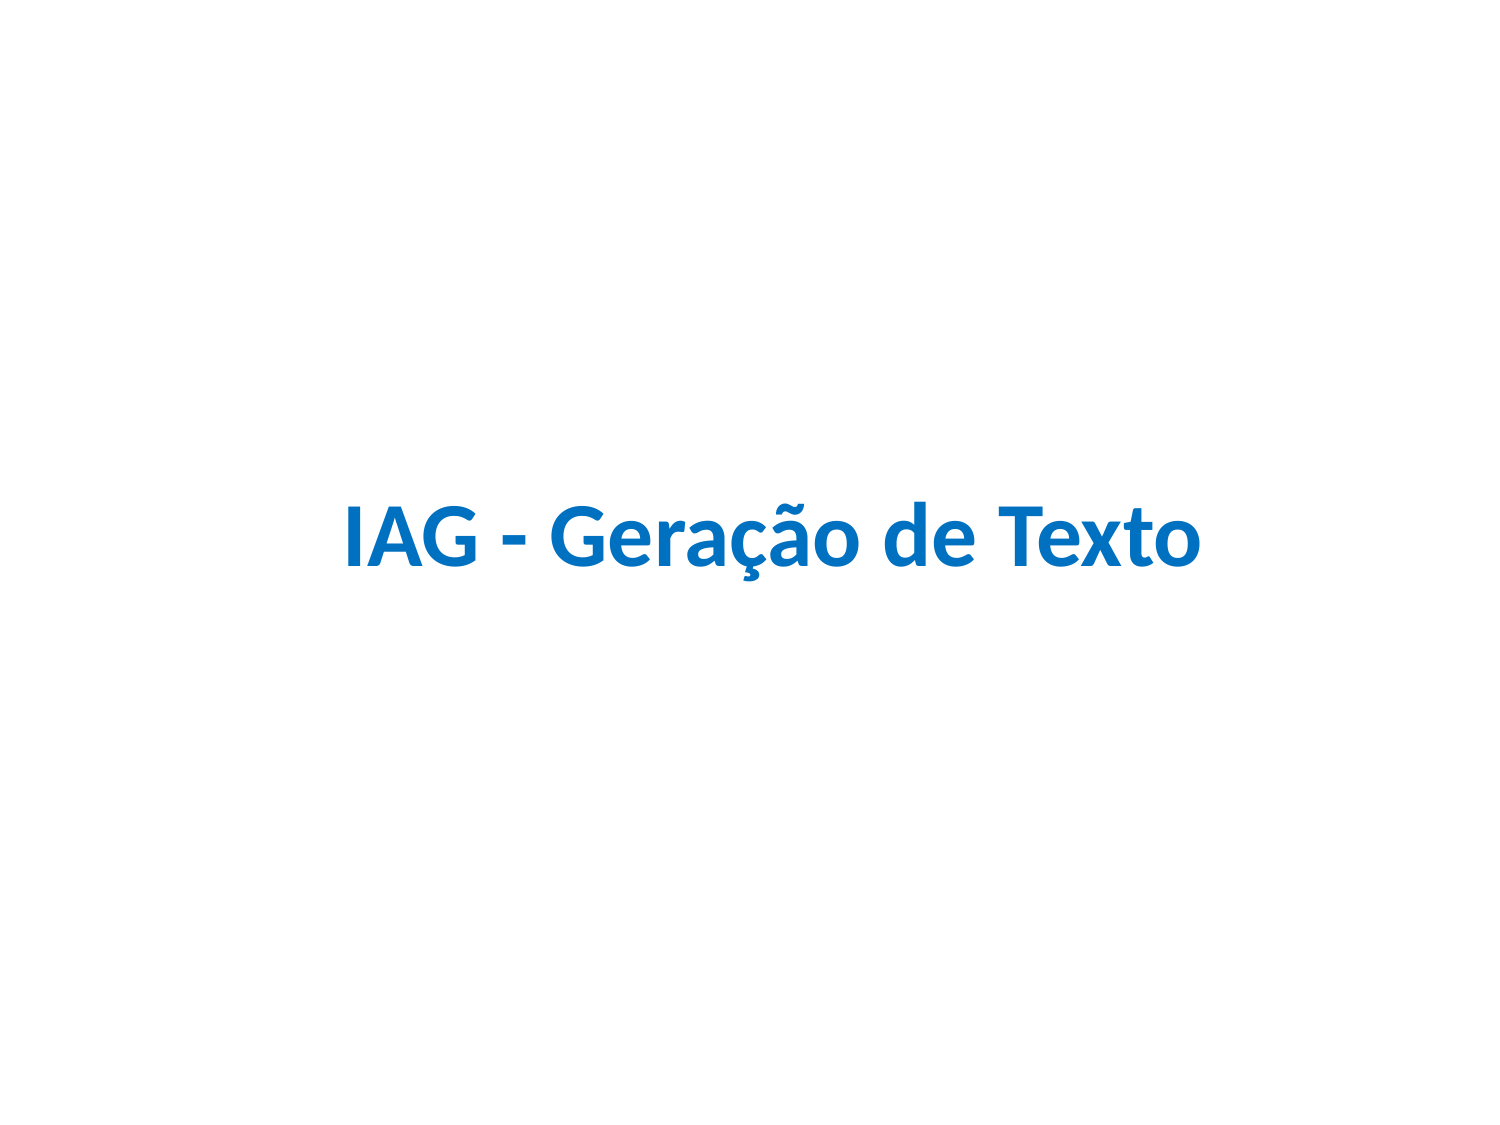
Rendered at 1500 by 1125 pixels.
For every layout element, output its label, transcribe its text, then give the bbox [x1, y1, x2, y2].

text_box IAG - Geração de Texto [230, 467, 1317, 593]
